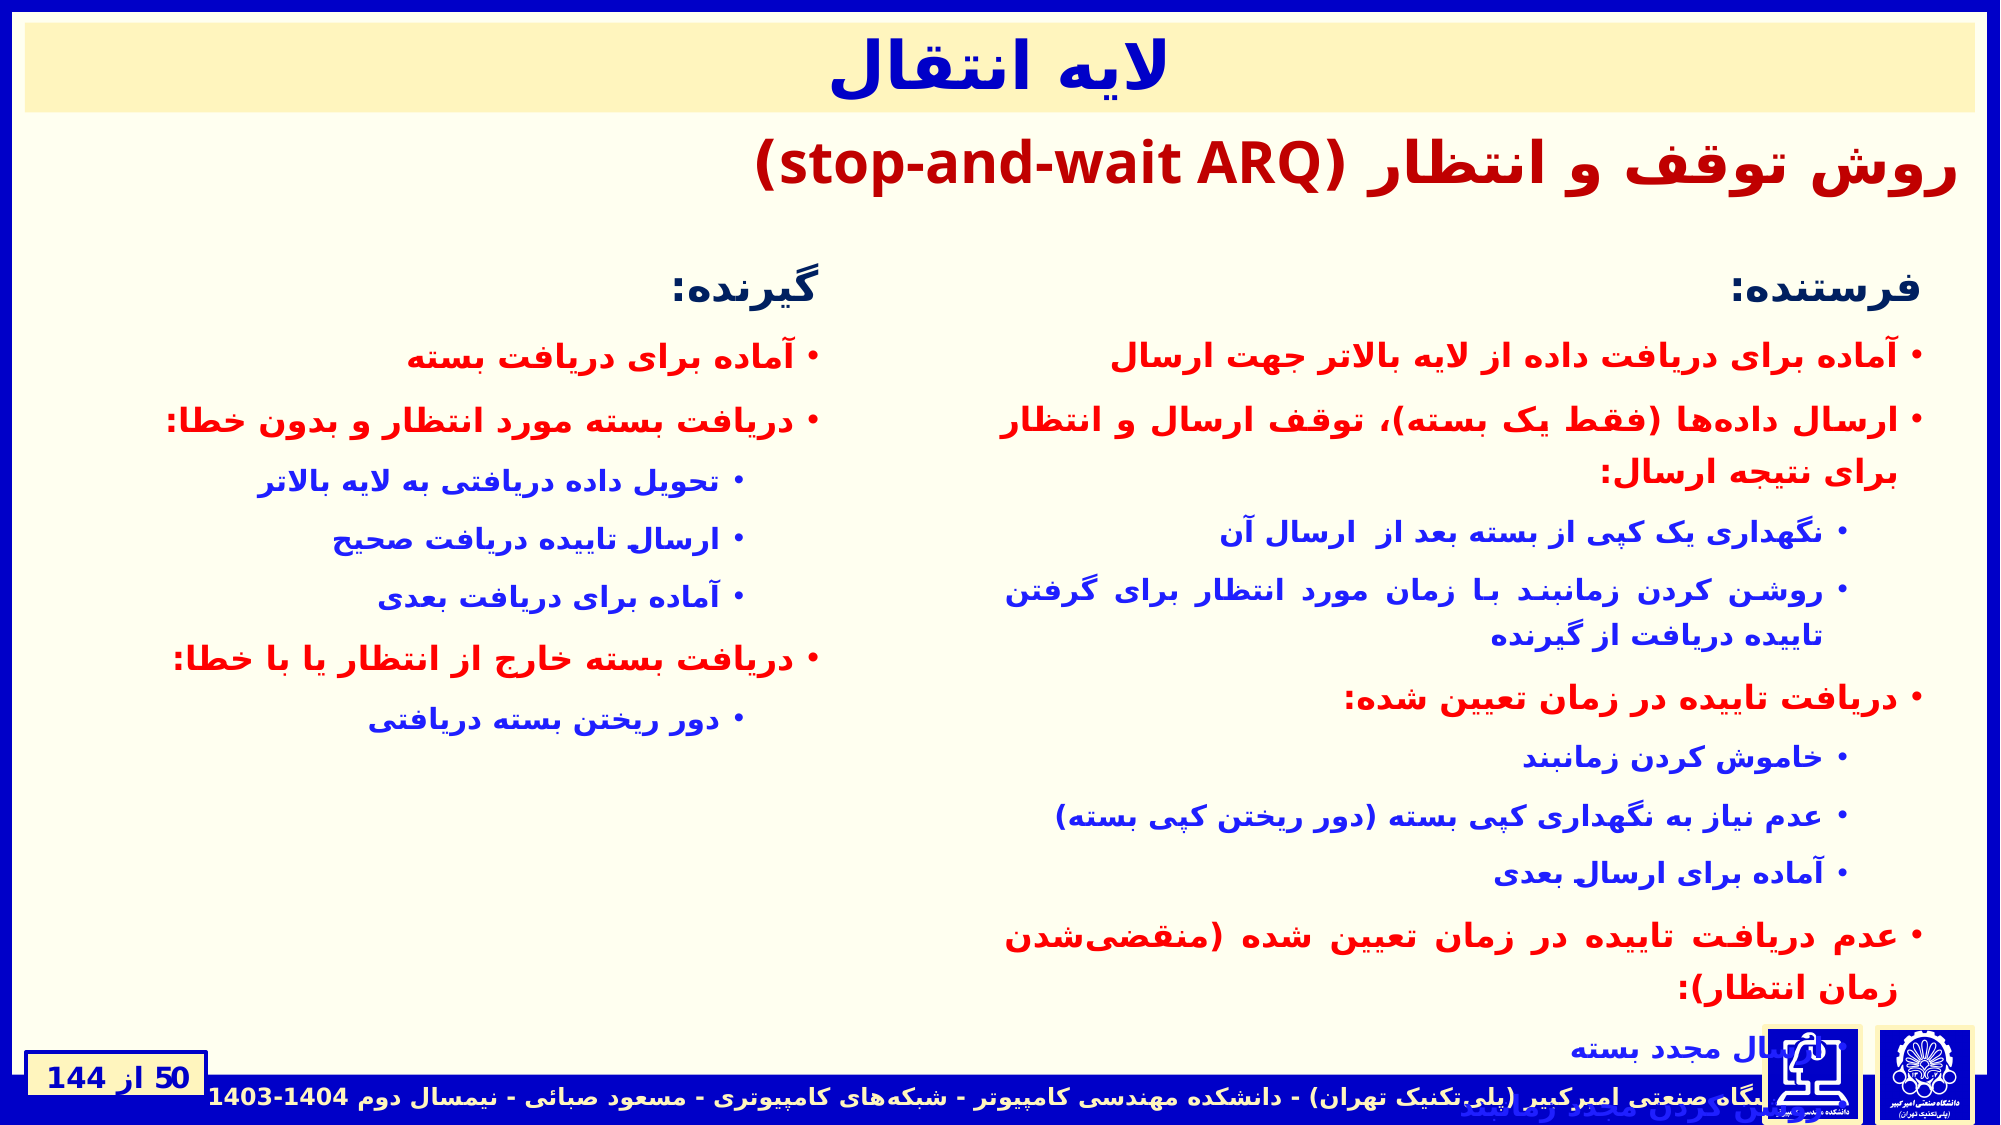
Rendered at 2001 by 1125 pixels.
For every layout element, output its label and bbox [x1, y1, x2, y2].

text_box [0, 0, 2000, 1125]
